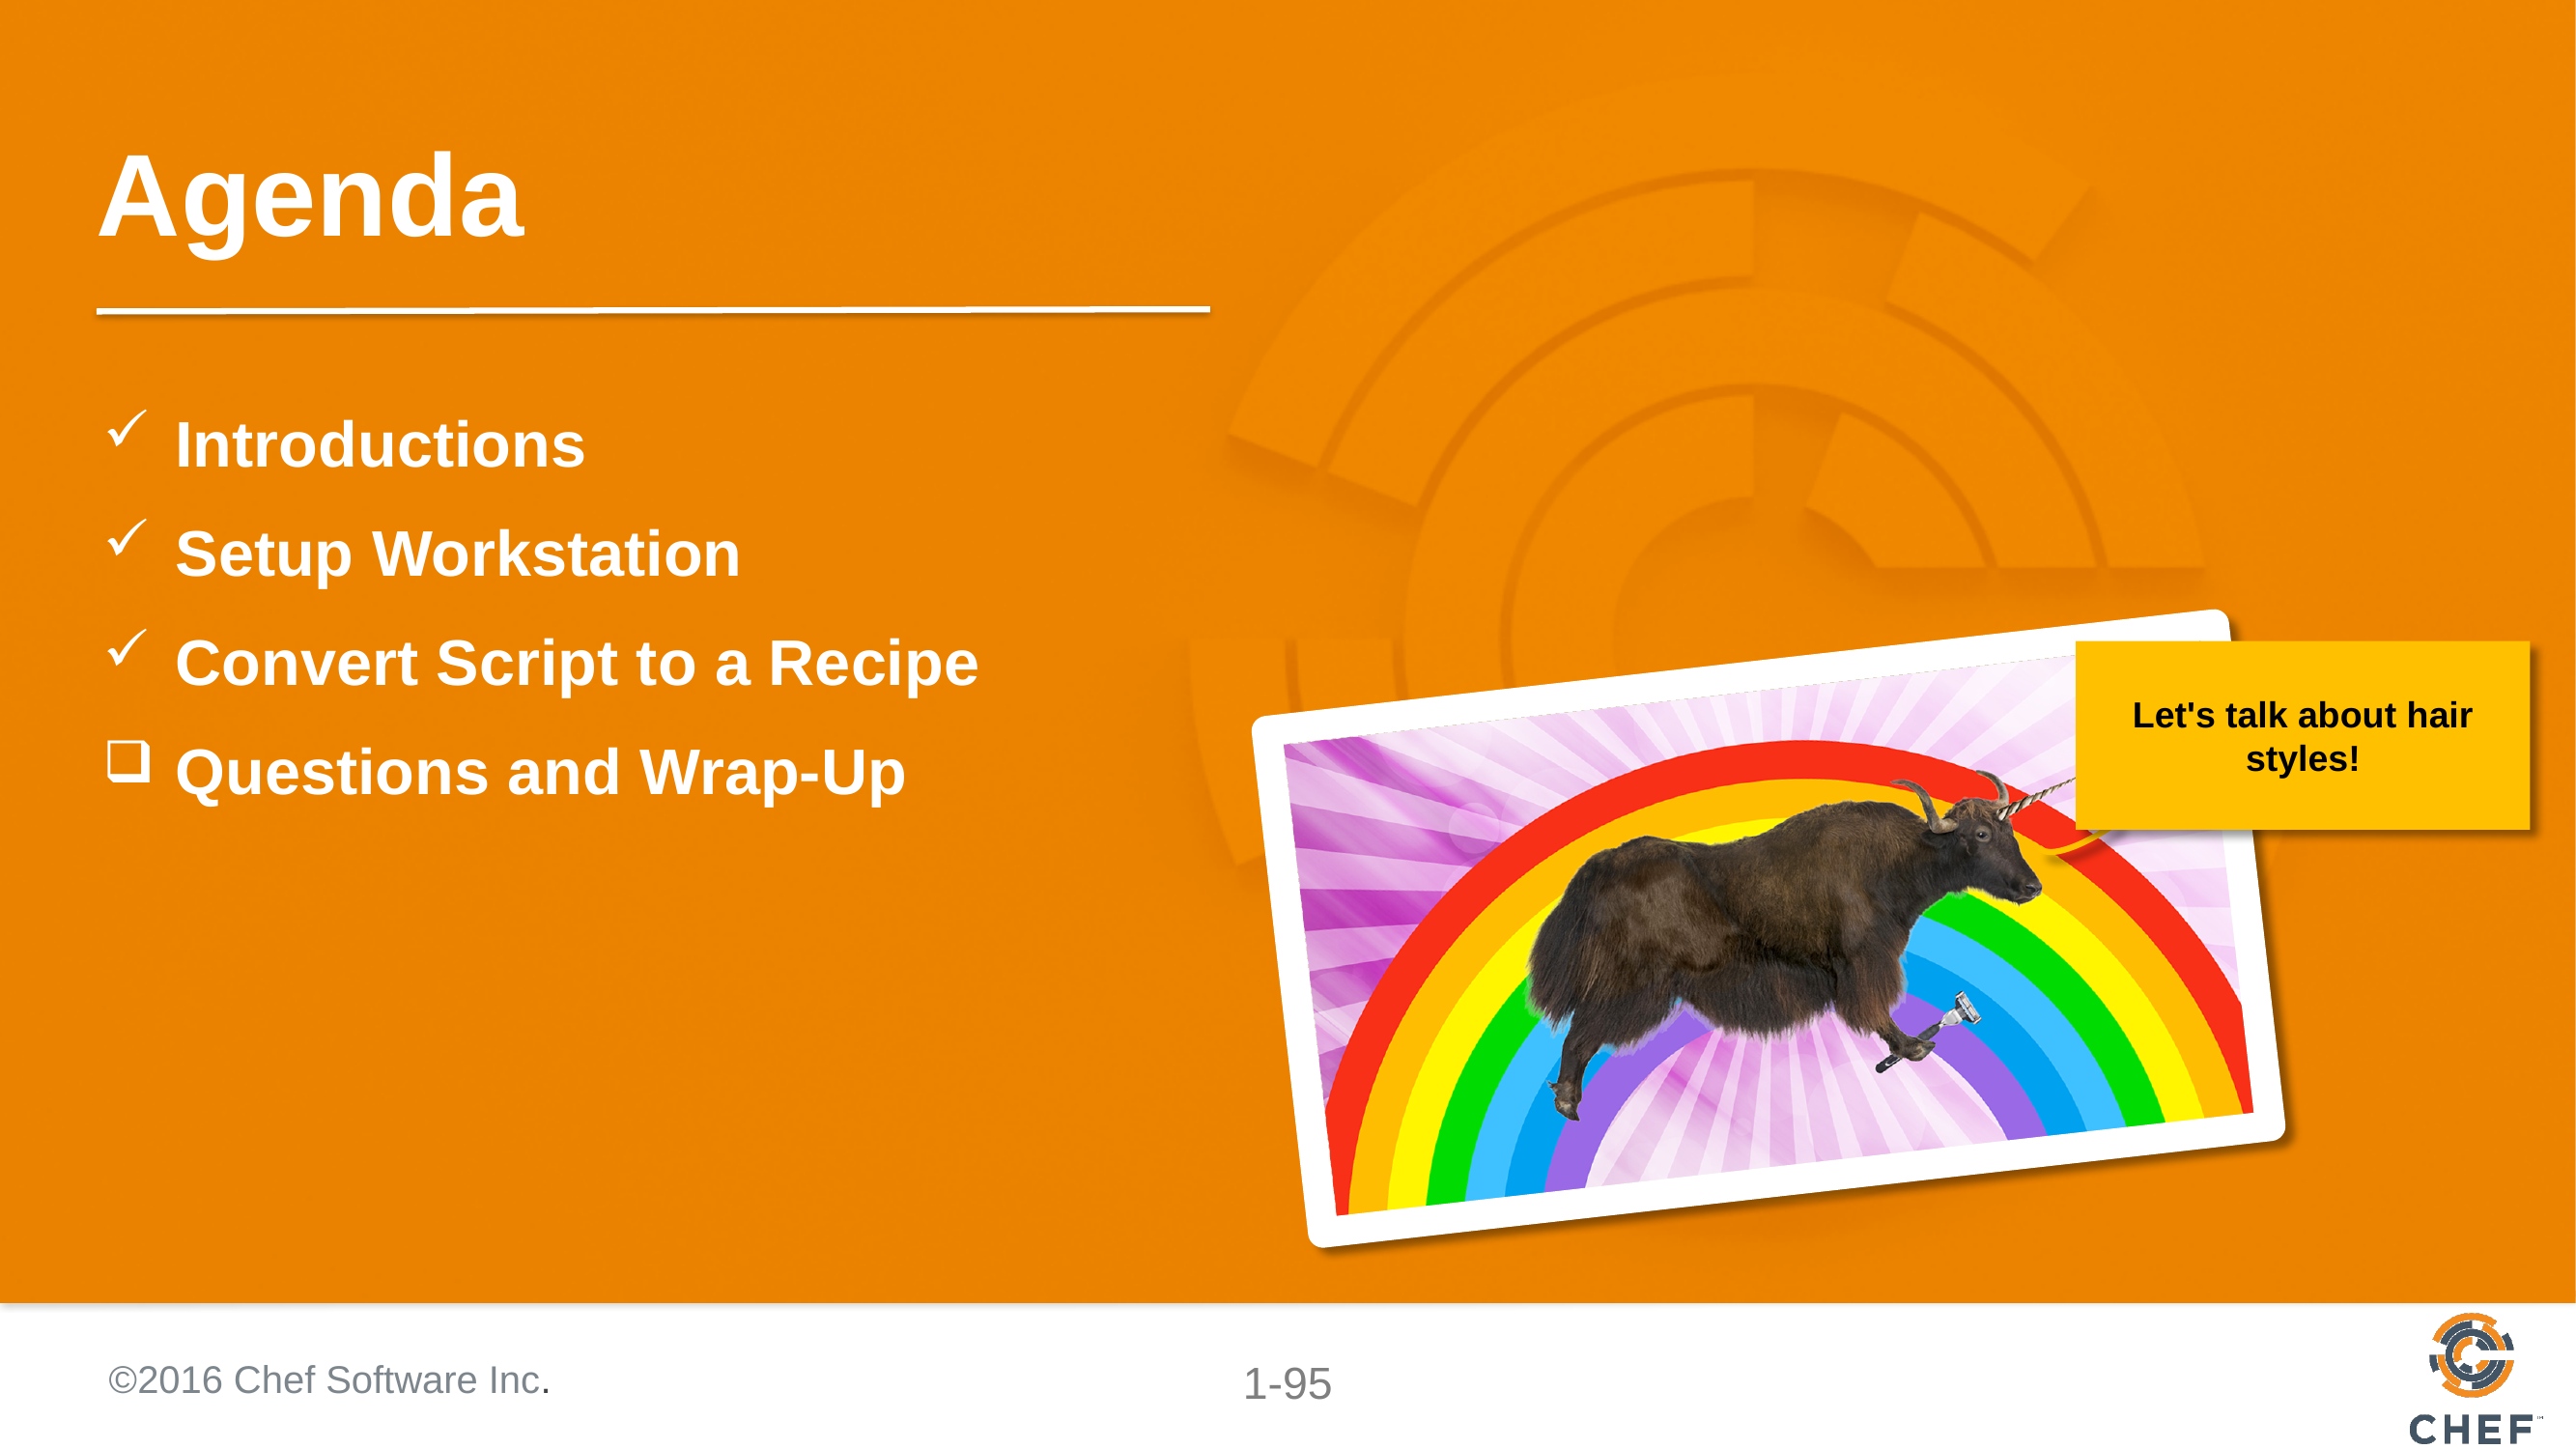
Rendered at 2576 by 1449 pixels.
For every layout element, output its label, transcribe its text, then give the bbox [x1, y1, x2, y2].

list Introductions Setup Workstation Convert Script to a Recipe Questions and Wrap-Up [102, 402, 1210, 1142]
picture [0, 0, 2576, 1449]
title Agenda [96, 135, 1210, 268]
text_box Let's talk about hair styles! [2075, 640, 2531, 831]
